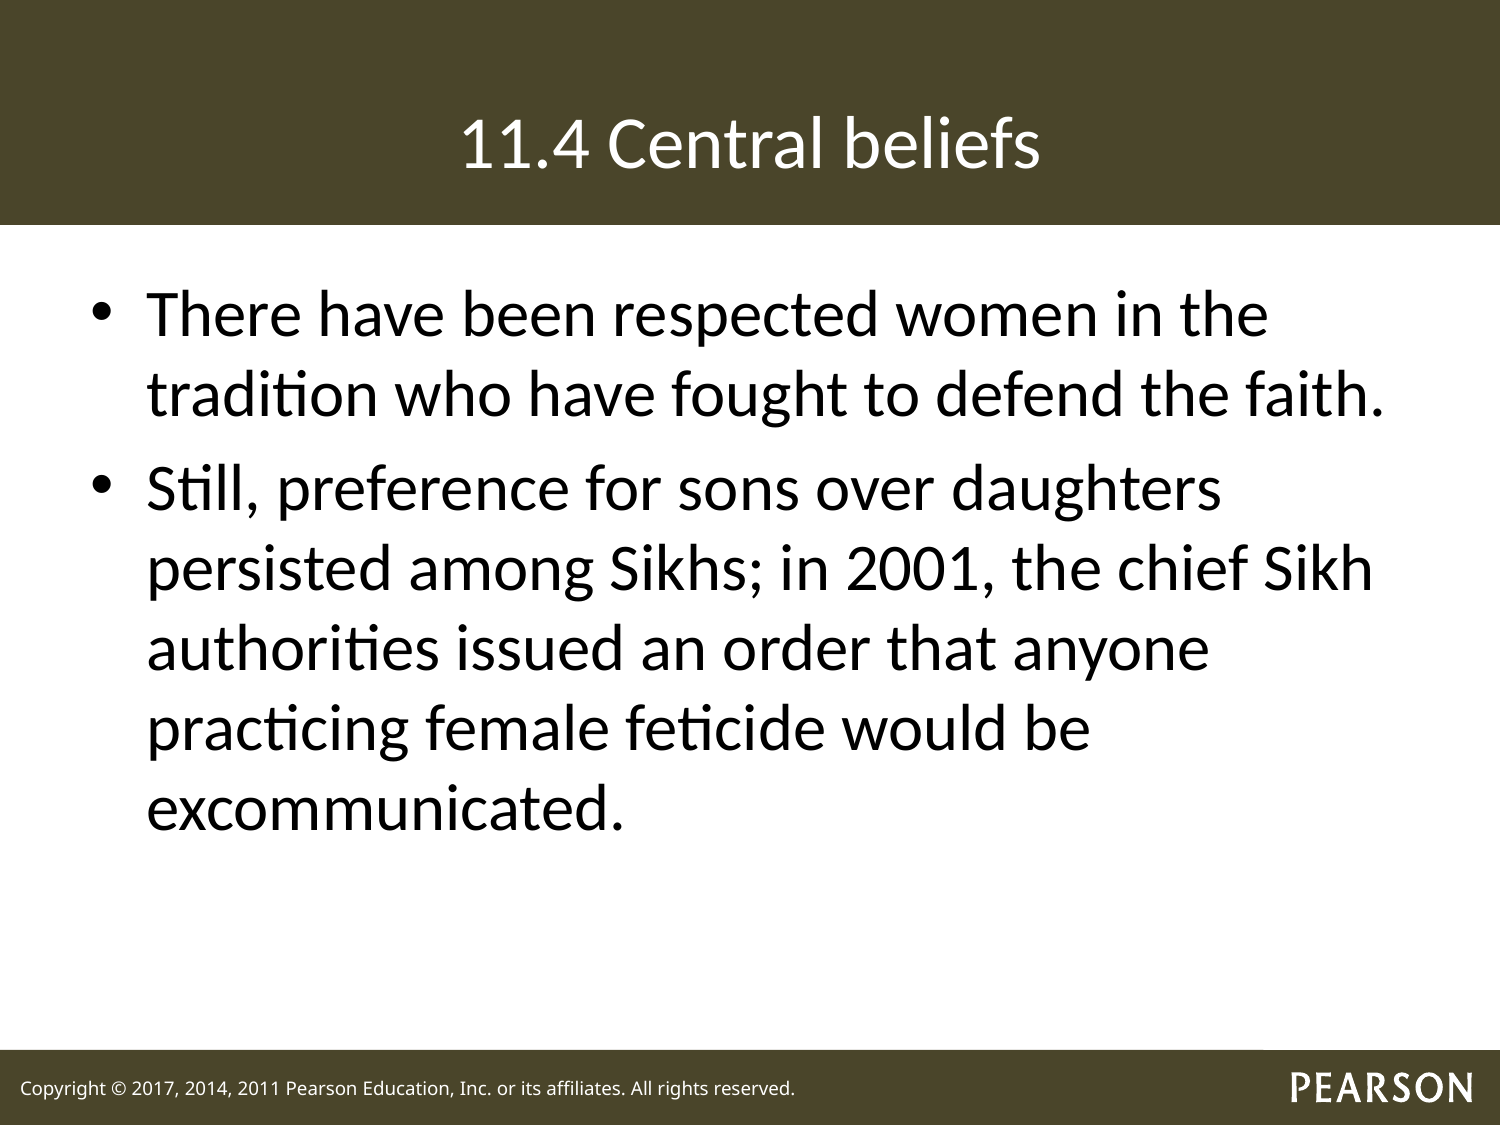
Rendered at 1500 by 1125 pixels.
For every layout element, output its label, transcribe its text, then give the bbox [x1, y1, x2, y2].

title 11.4 Central beliefs [75, 45, 1425, 233]
list There have been respected women in the tradition who have fought to defend the faith. Still, preference for sons over daughters persisted among Sikhs; in 2001, the chief Sikh authorities issued an order that anyone practicing female feticide would be excommunicated. [75, 262, 1425, 1005]
